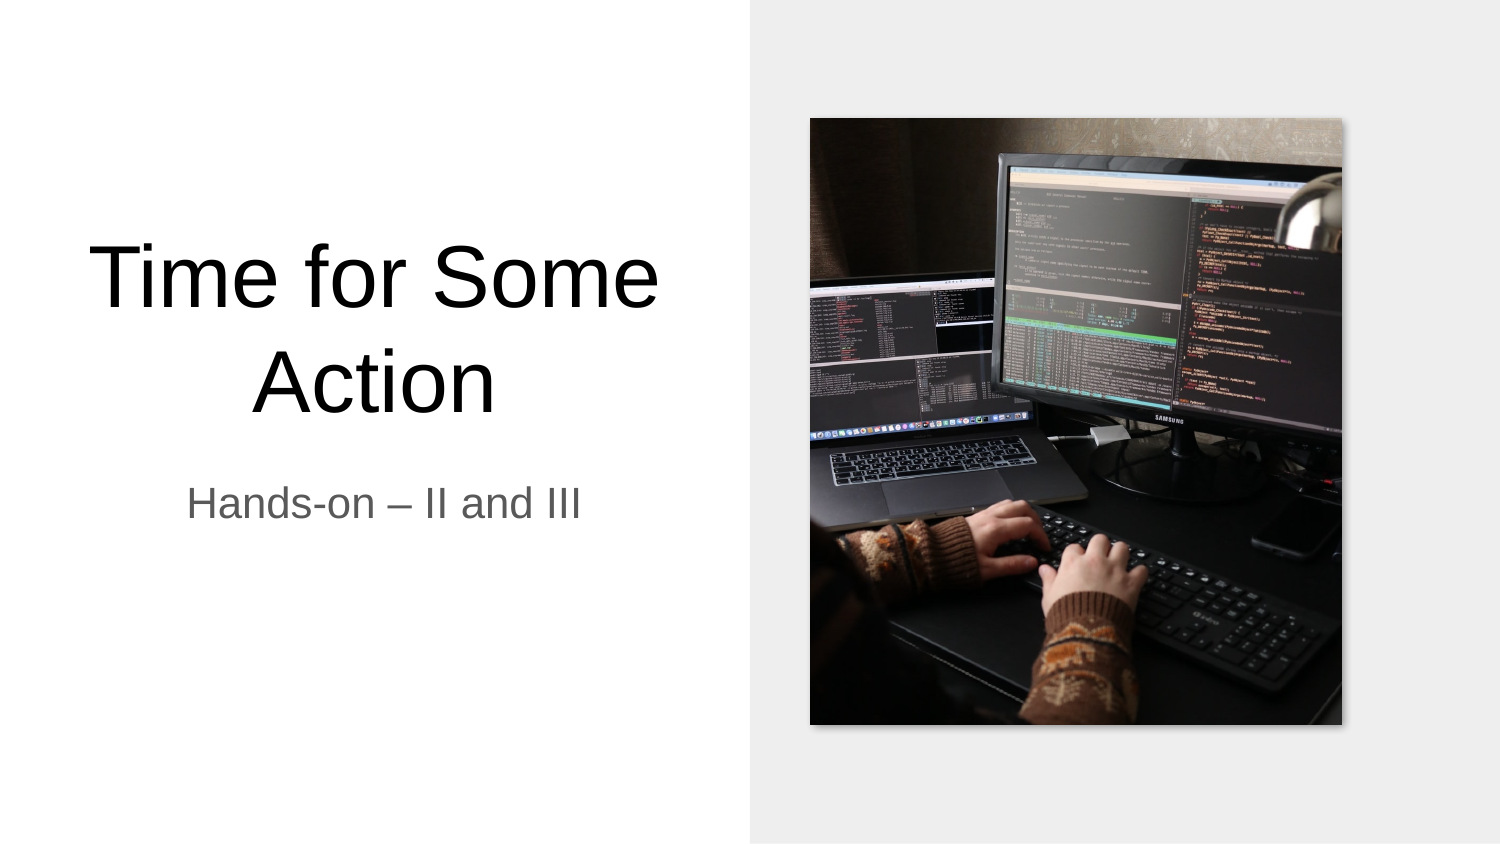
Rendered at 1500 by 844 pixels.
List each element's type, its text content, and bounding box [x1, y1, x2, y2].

picture [809, 118, 1342, 726]
title Time for Some Action [43, 202, 708, 446]
subtitle Hands-on – II and III [43, 459, 708, 663]
